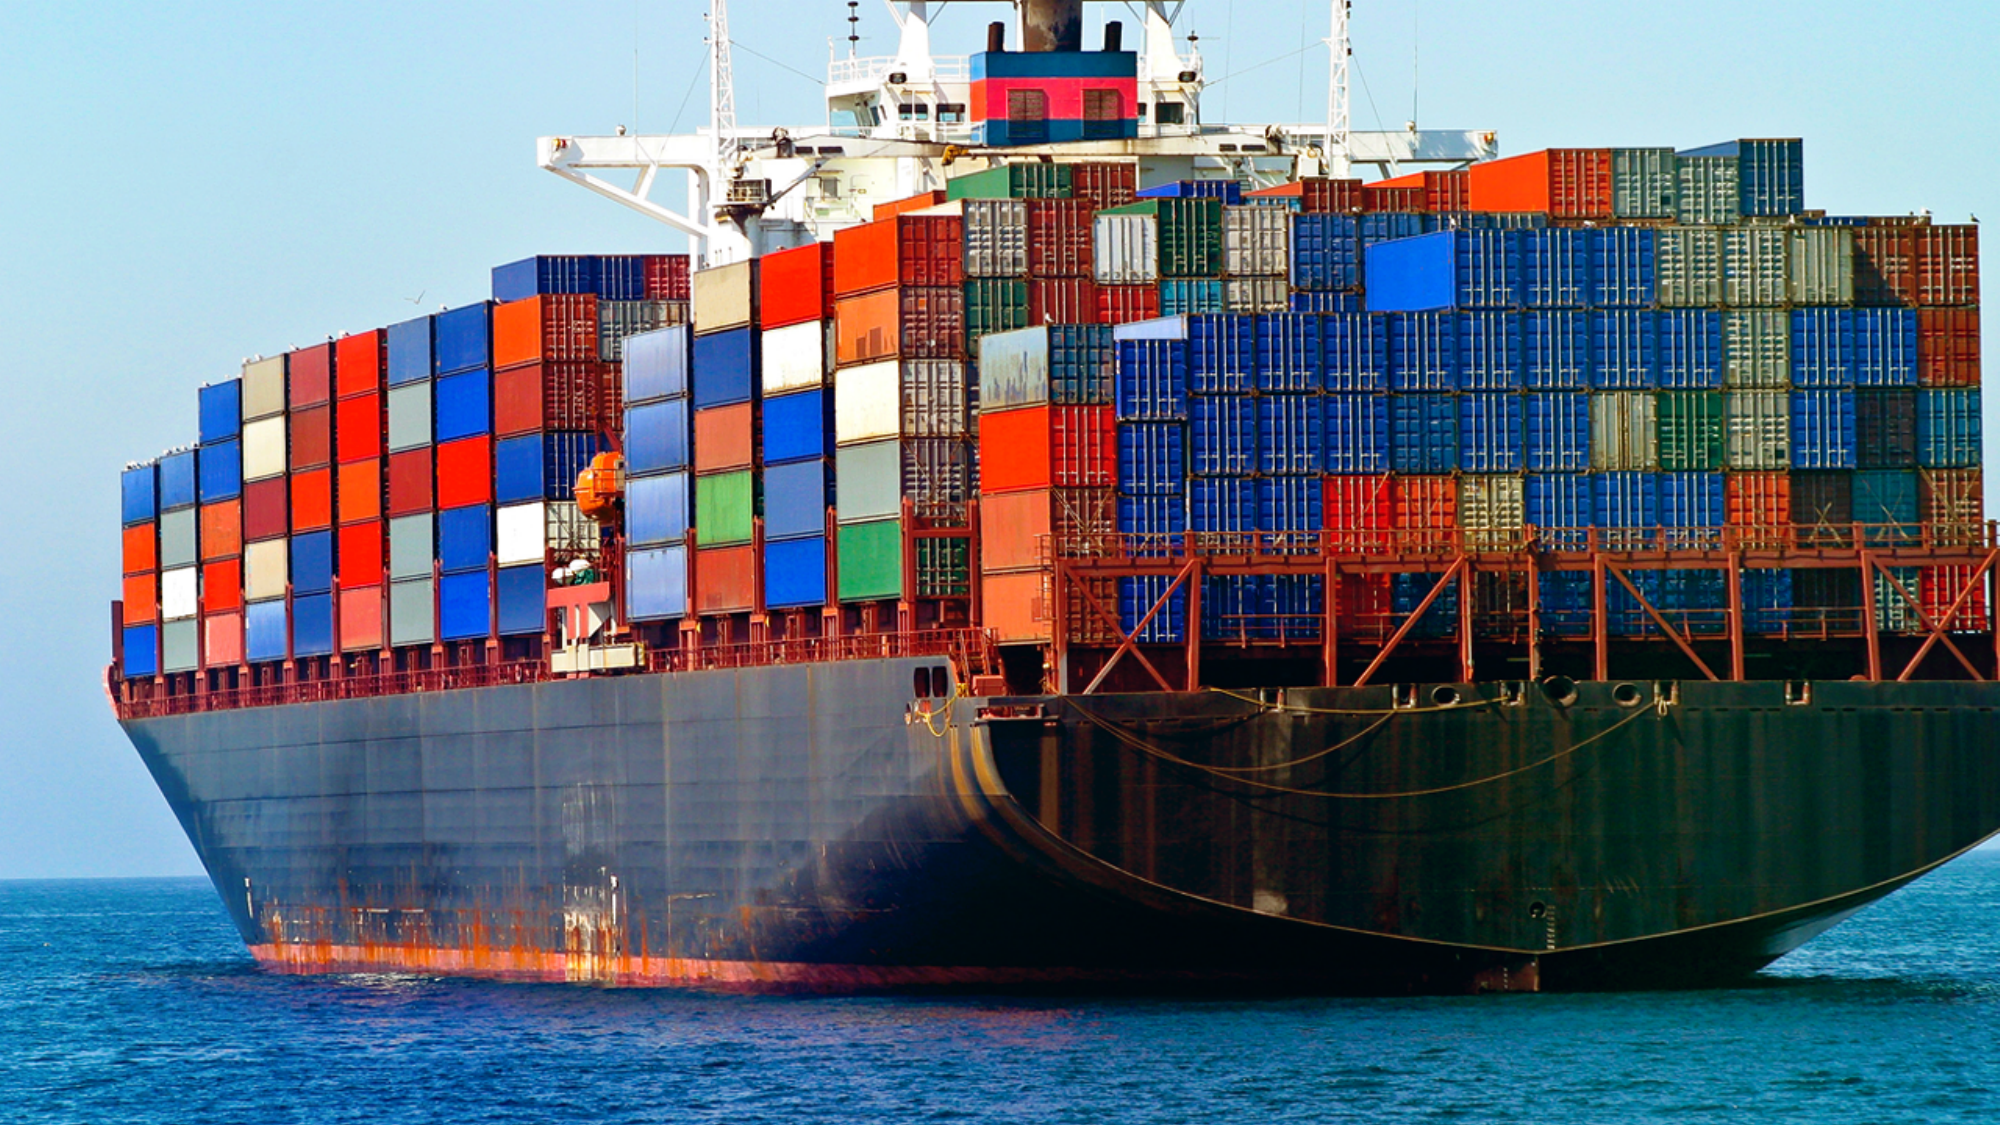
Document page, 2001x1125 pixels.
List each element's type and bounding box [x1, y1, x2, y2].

list [0, 0, 2000, 1125]
